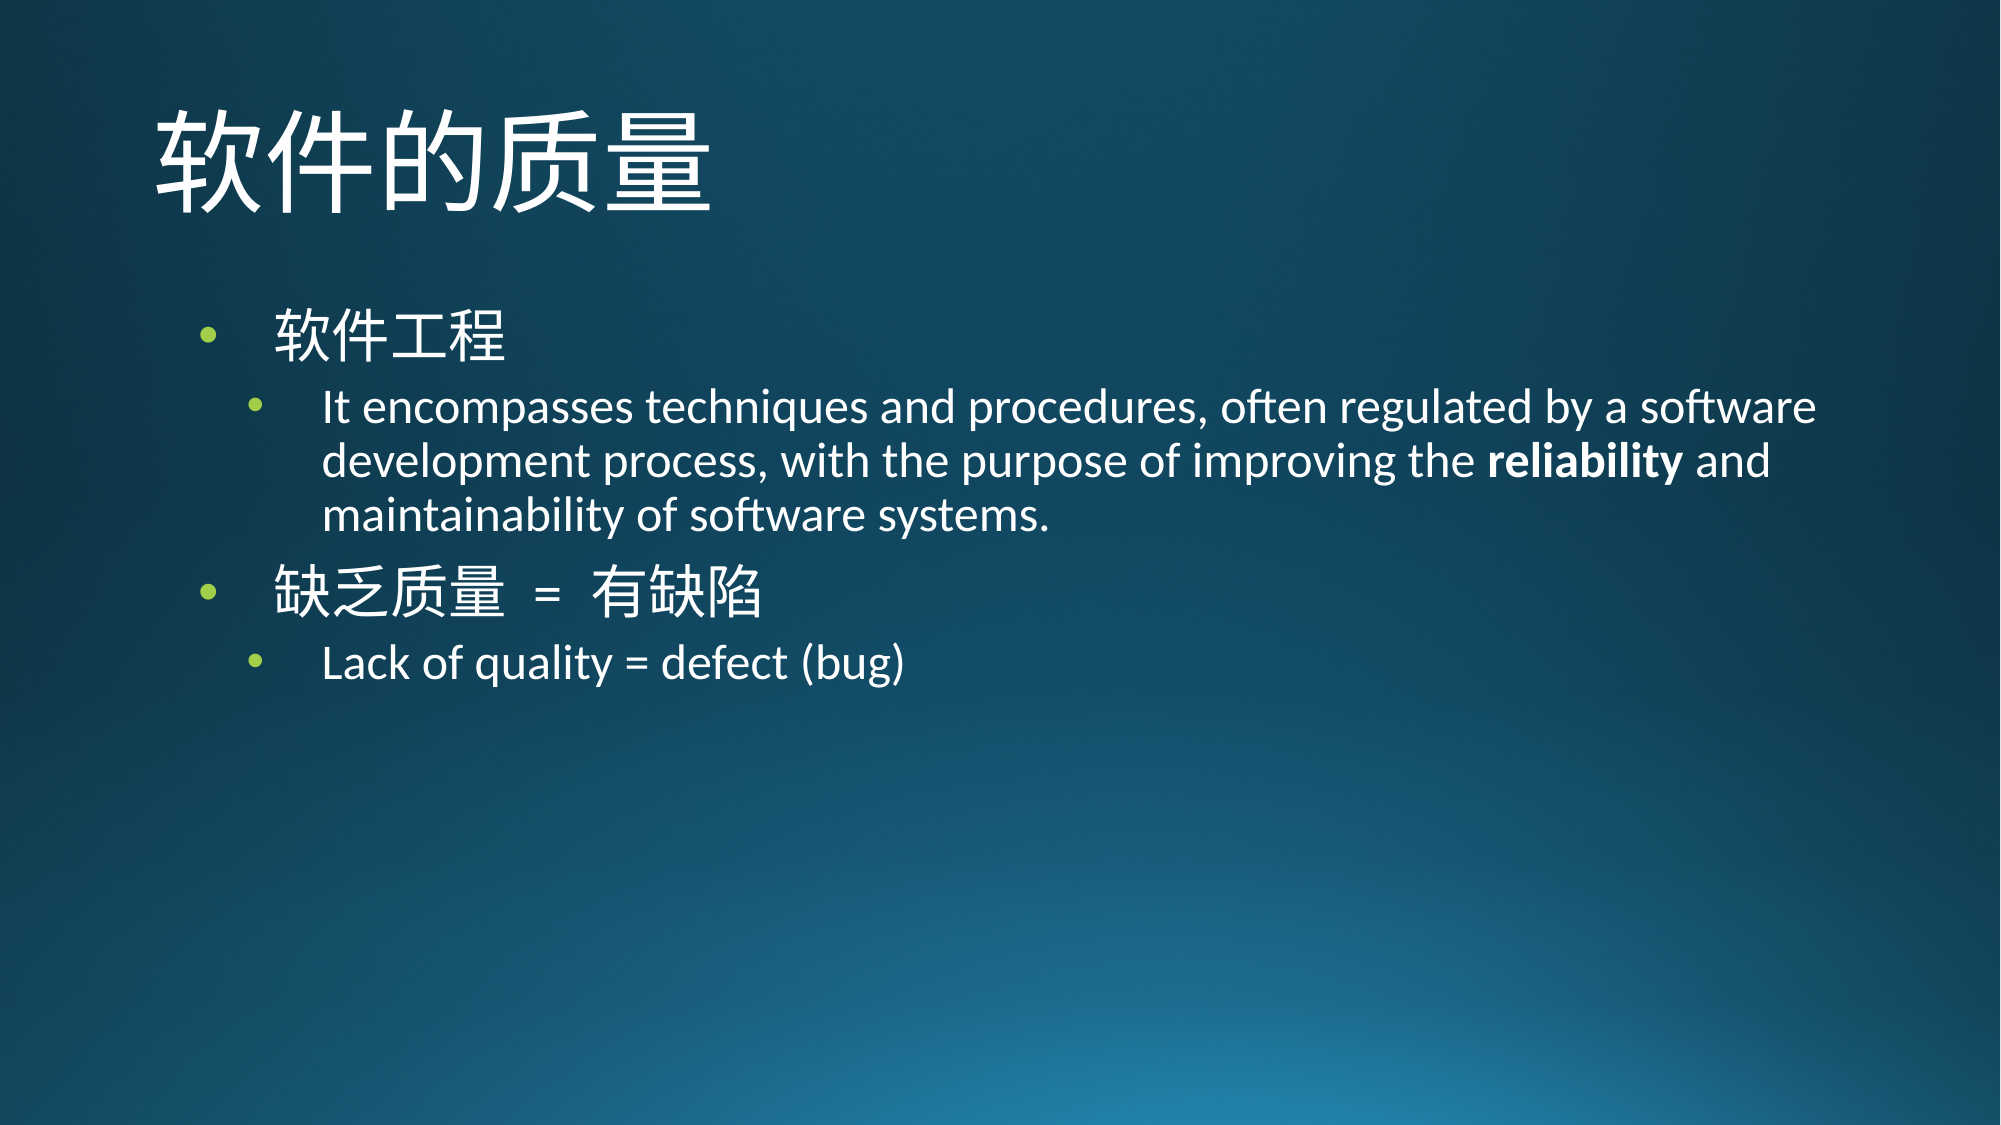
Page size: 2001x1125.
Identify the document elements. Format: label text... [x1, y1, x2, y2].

list 软件工程 It encompasses techniques and procedures, often regulated by a software development process, with the purpose of improving the reliability and maintainability of software systems. 缺乏质量 = 有缺陷 Lack of quality = defect (bug) [183, 299, 1863, 1014]
picture [0, 0, 2001, 1125]
title 软件的质量 [137, 59, 1863, 278]
